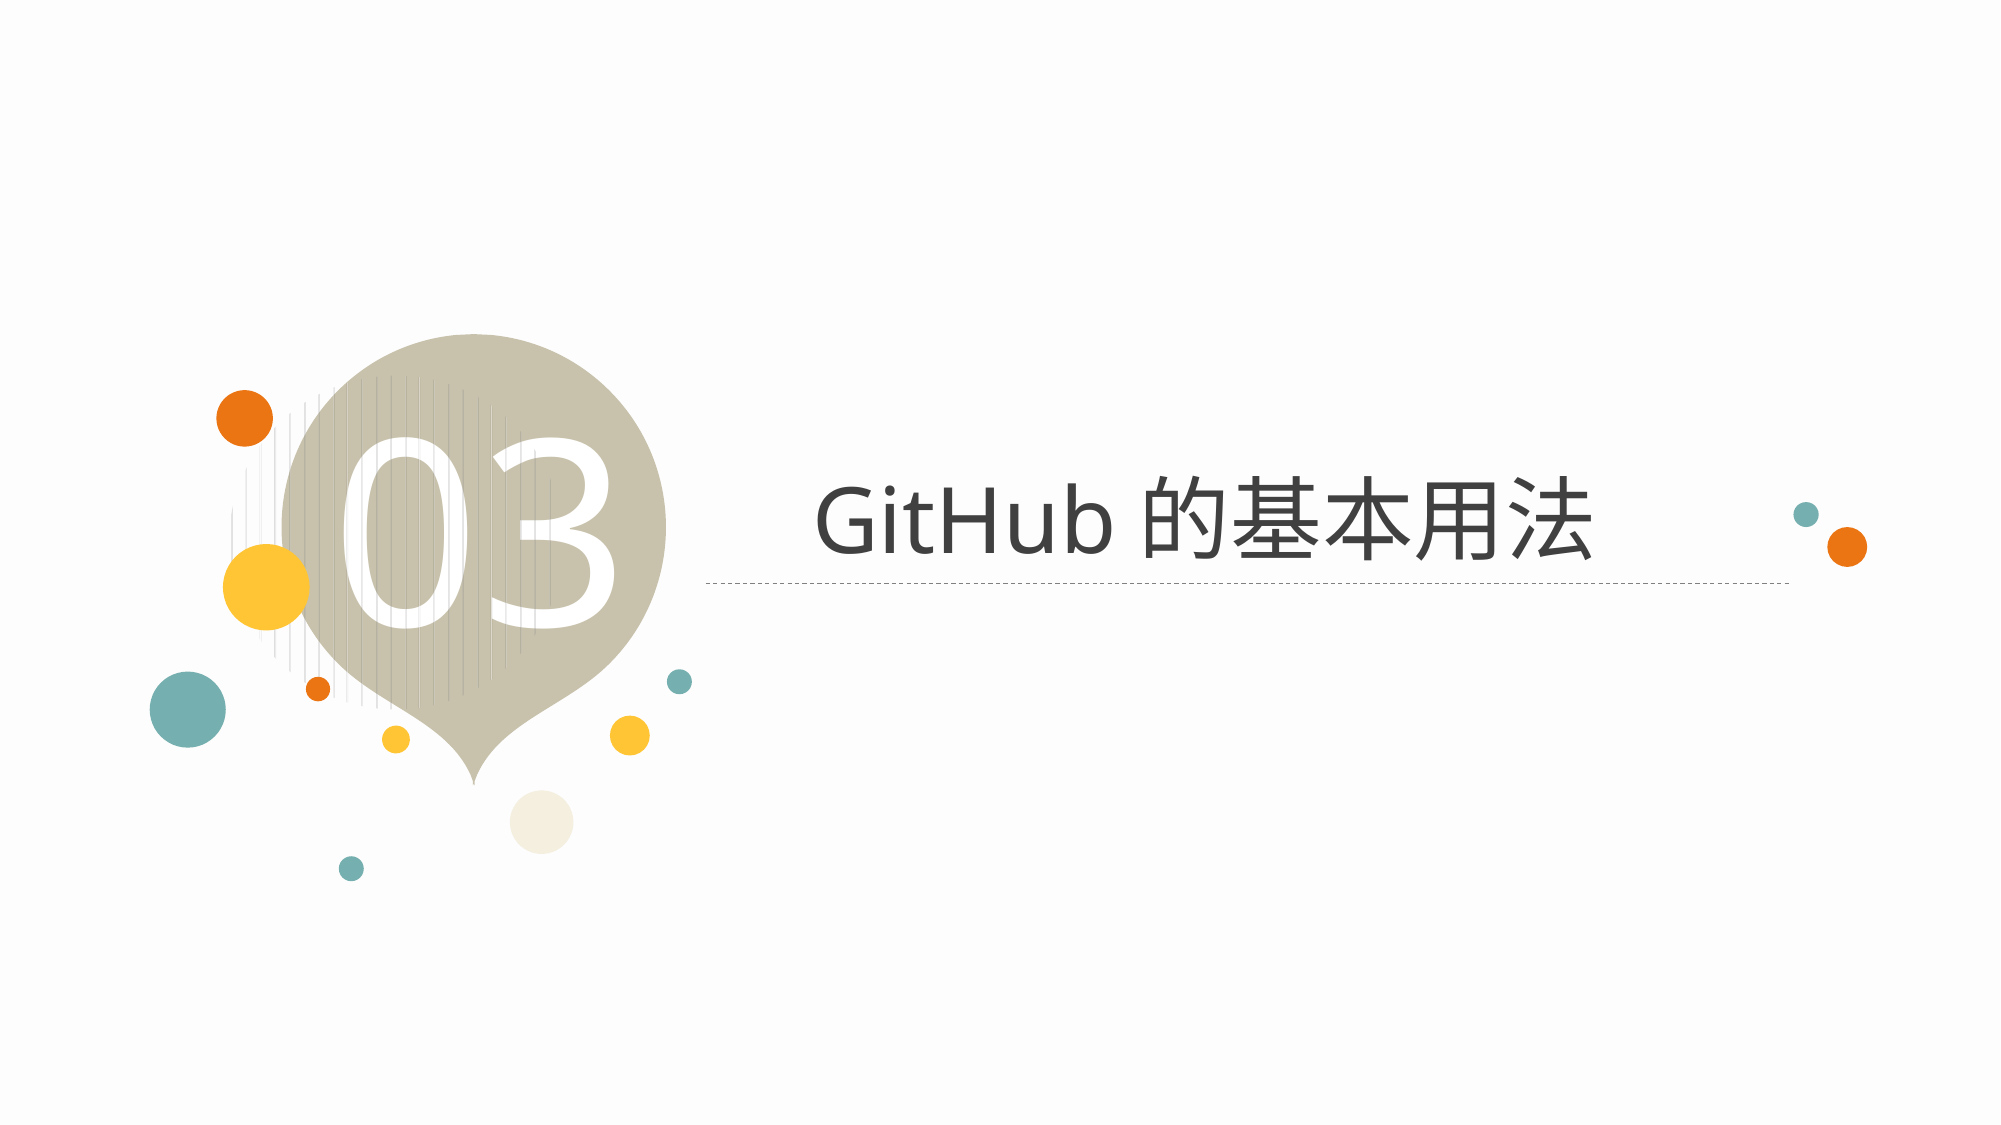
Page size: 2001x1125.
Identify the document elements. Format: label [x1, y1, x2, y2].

text_box [221, 564, 228, 610]
text_box [1792, 501, 1820, 529]
text_box [508, 789, 575, 855]
text_box [1826, 526, 1869, 568]
text_box [337, 855, 365, 883]
text_box [215, 394, 228, 443]
text_box [667, 668, 693, 696]
text_box [381, 724, 411, 755]
text_box [148, 670, 227, 749]
text_box [678, 454, 1791, 584]
text_box [228, 334, 667, 720]
text_box [608, 720, 651, 757]
